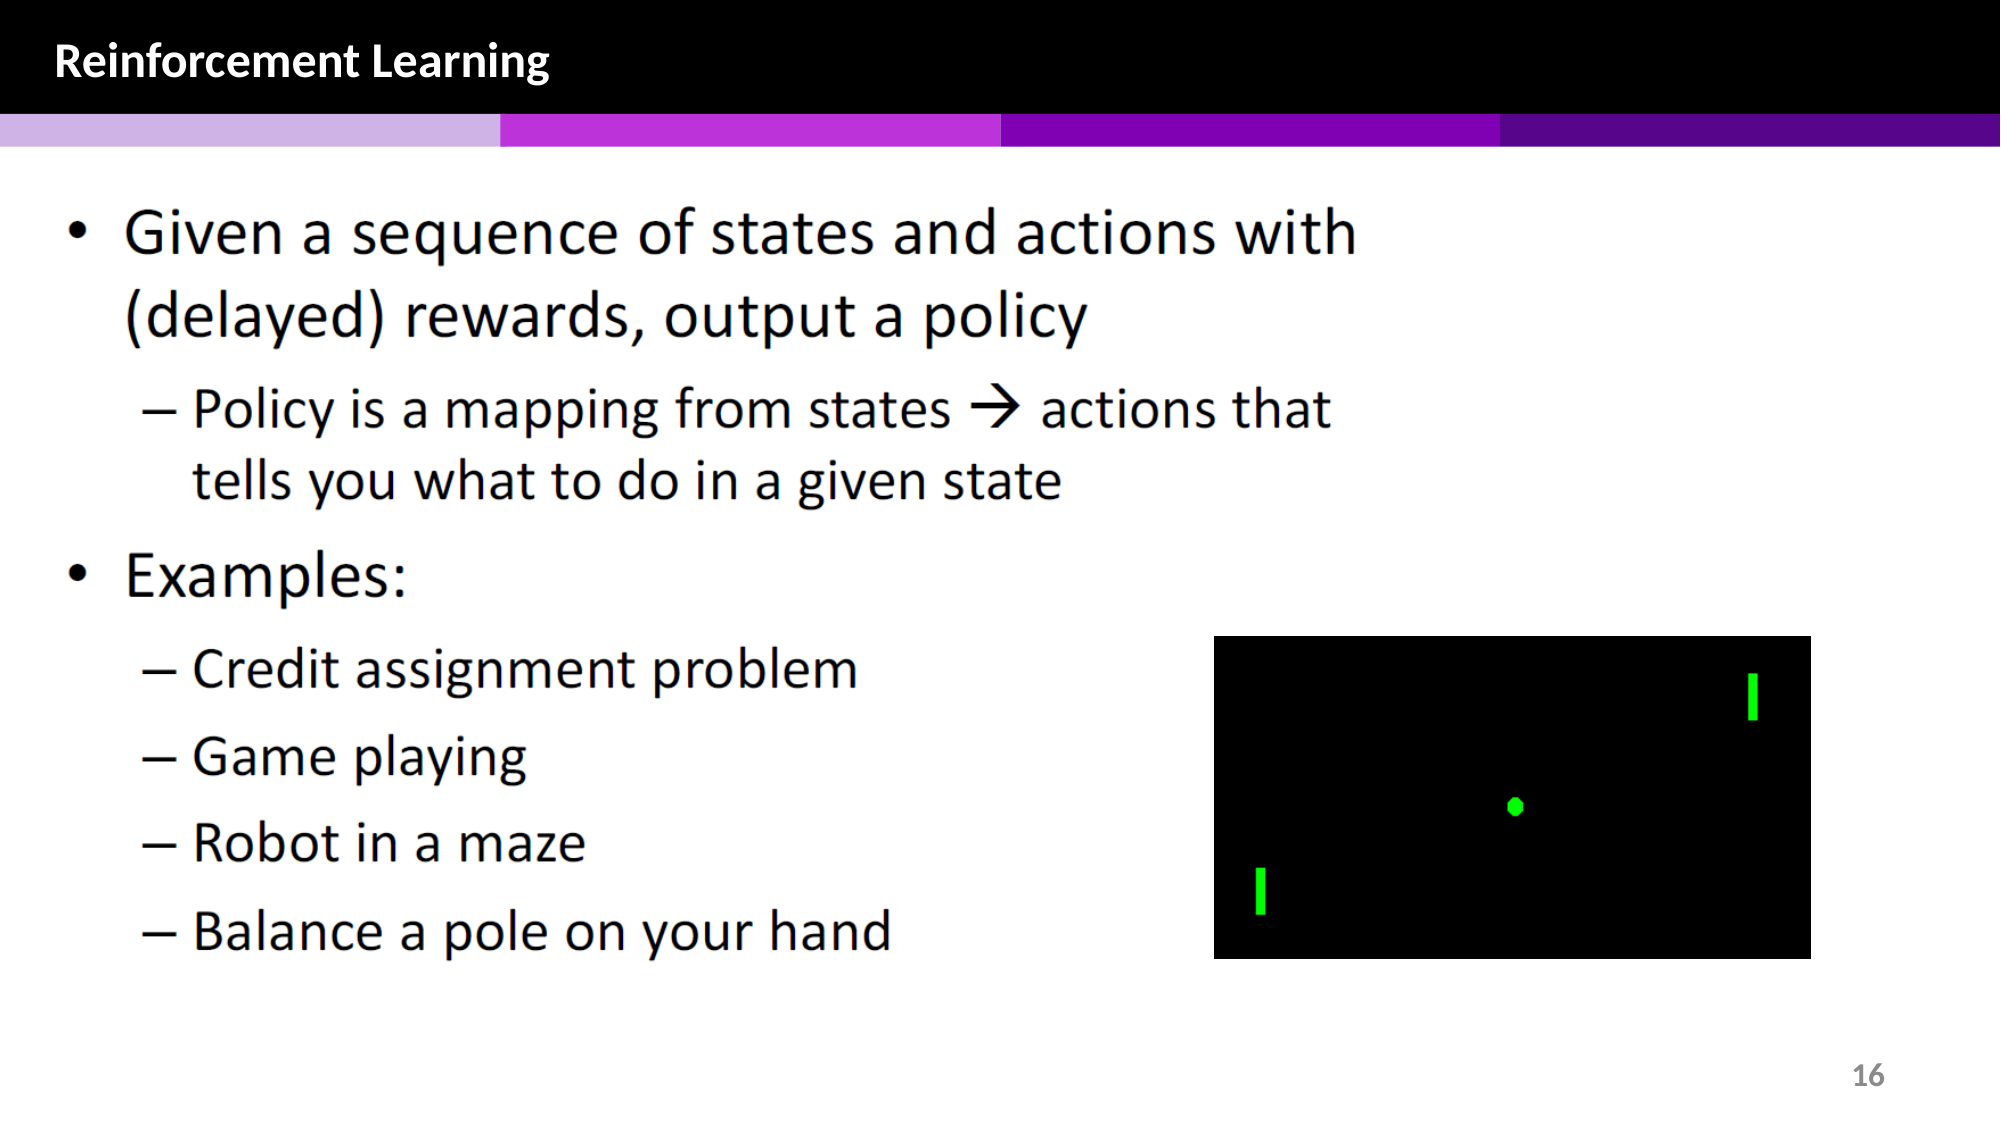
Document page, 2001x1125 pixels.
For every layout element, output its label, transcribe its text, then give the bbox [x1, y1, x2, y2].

picture [39, 179, 1812, 984]
list Reinforcement Learning [39, 1, 1964, 114]
